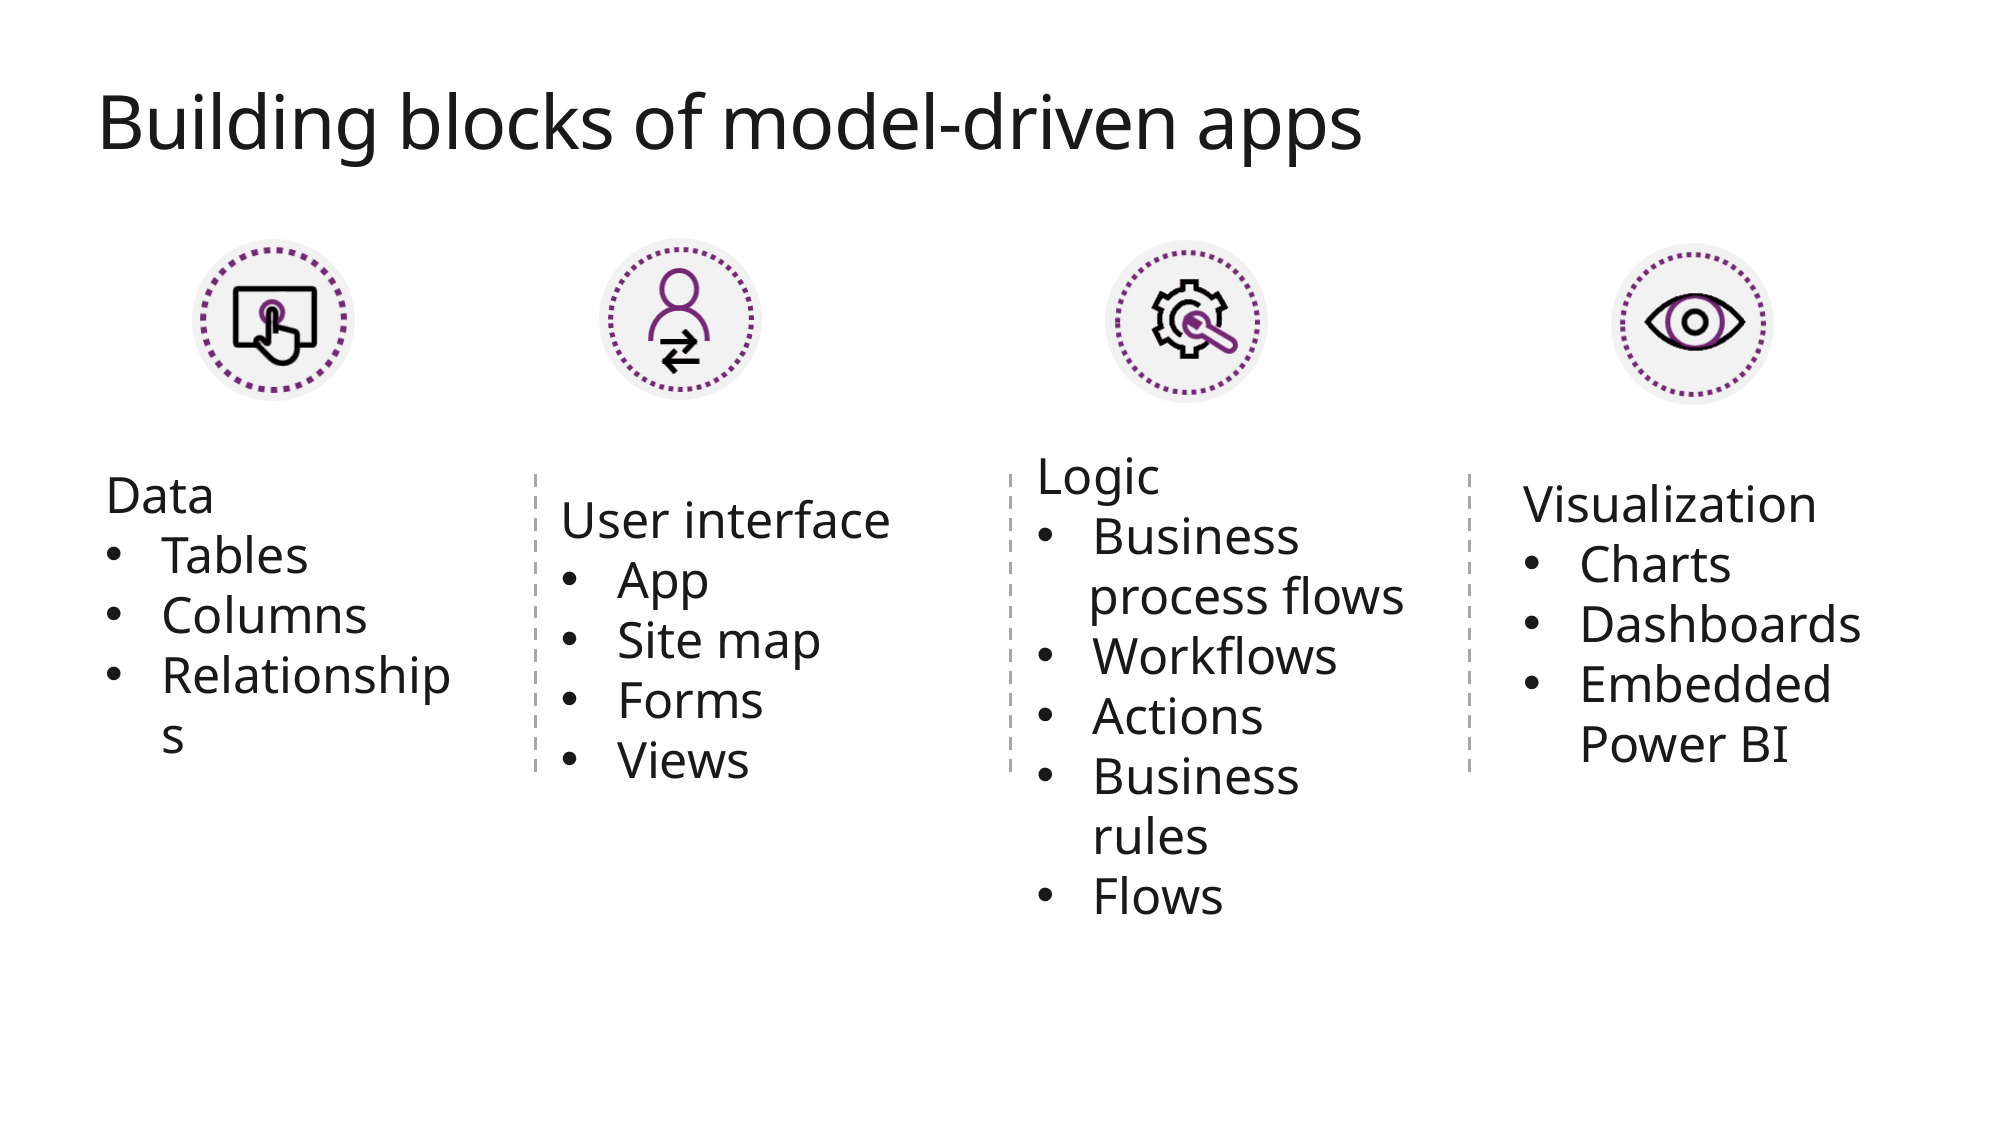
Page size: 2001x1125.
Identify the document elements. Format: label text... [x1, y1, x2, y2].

picture [1105, 240, 1269, 403]
text_box Logic Business process flows Workflows Actions Business rules Flows [1036, 444, 1427, 925]
title Building blocks of model-driven apps [96, 75, 1904, 166]
picture [599, 237, 762, 401]
text_box Visualization Charts Dashboards Embedded Power BI [1512, 472, 1873, 914]
picture [191, 239, 355, 402]
text_box User interface App Site map Forms Views [560, 472, 951, 804]
picture [1611, 243, 1774, 405]
text_box Data Tables Columns Relationships [105, 423, 475, 804]
